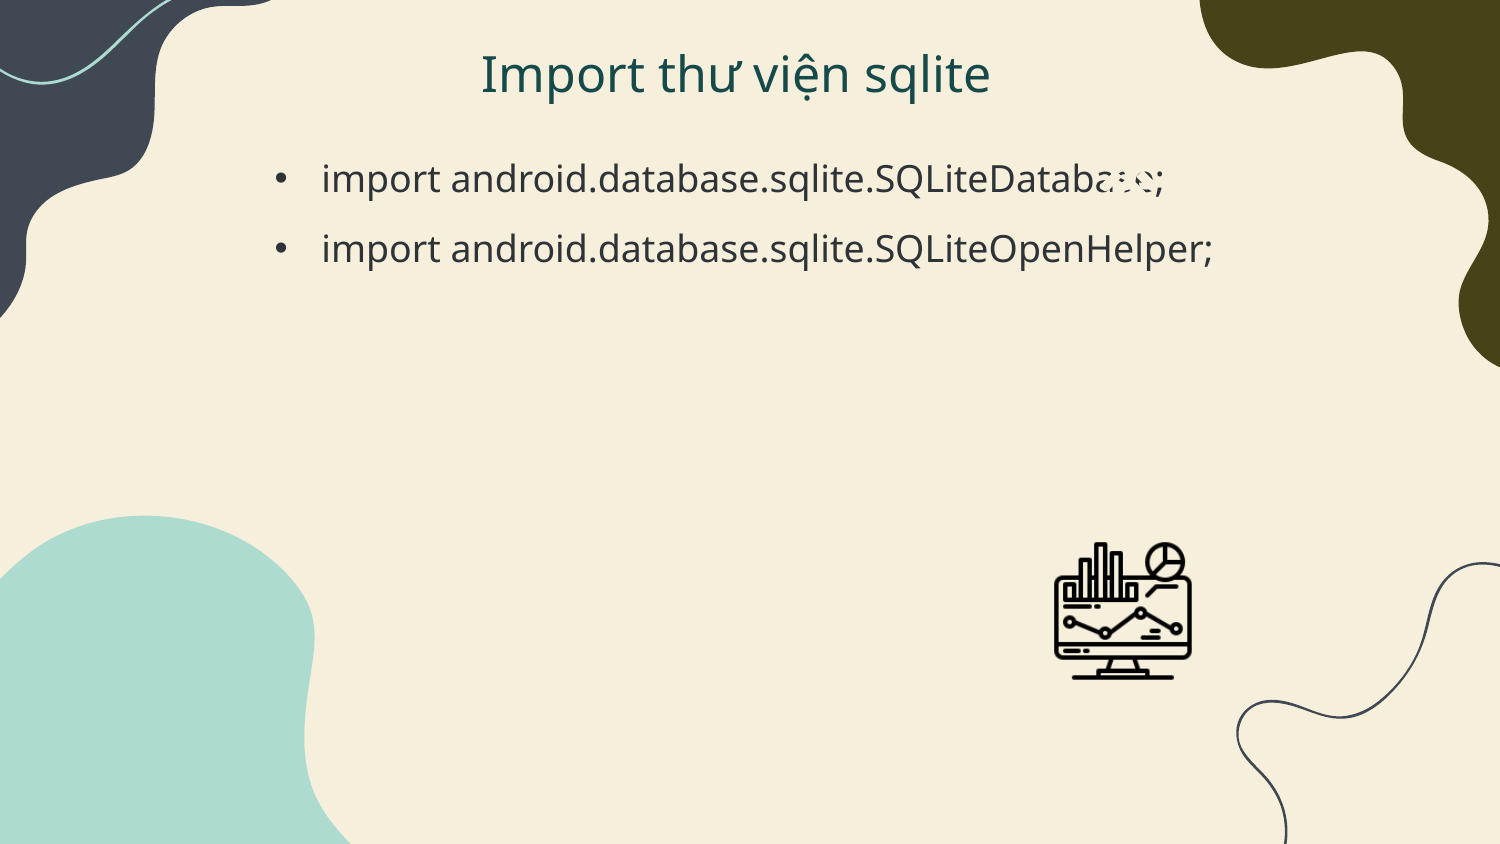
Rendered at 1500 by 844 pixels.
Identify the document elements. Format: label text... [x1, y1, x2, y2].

picture [1051, 540, 1194, 682]
subtitle import android.database.sqlite.SQLiteDatabase; import android.database.sqlite.SQLiteOpenHelper; [274, 155, 1287, 325]
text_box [1090, 133, 1168, 211]
text_box [1199, 0, 1500, 368]
title Import thư viện sqlite [481, 49, 1280, 155]
